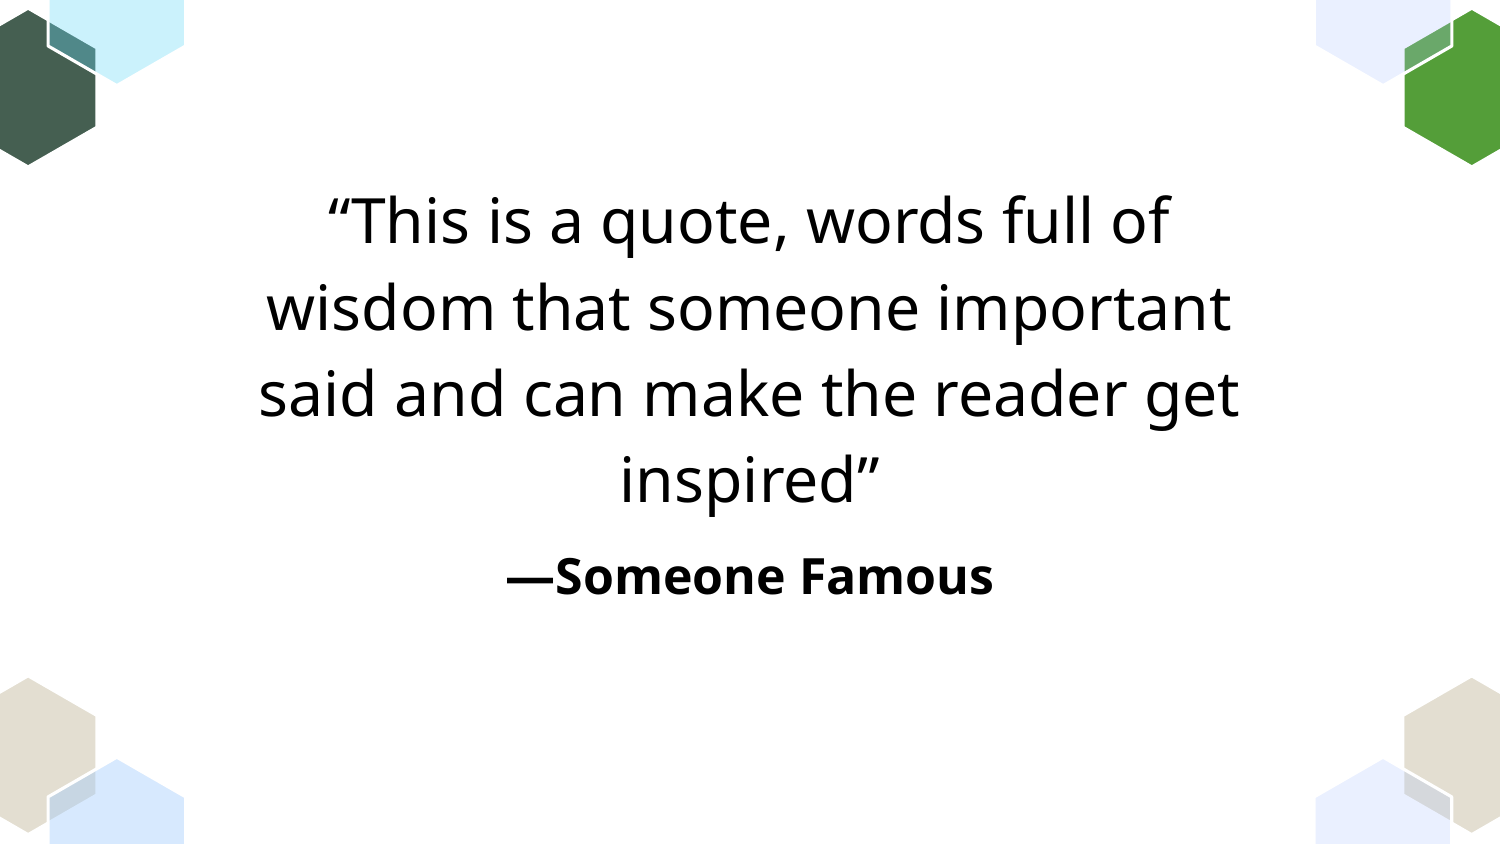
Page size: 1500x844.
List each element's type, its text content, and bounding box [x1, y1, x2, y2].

title —Someone Famous [201, 529, 1299, 620]
subtitle “This is a quote, words full of wisdom that someone important said and can make the reader get inspired” [201, 224, 1299, 529]
